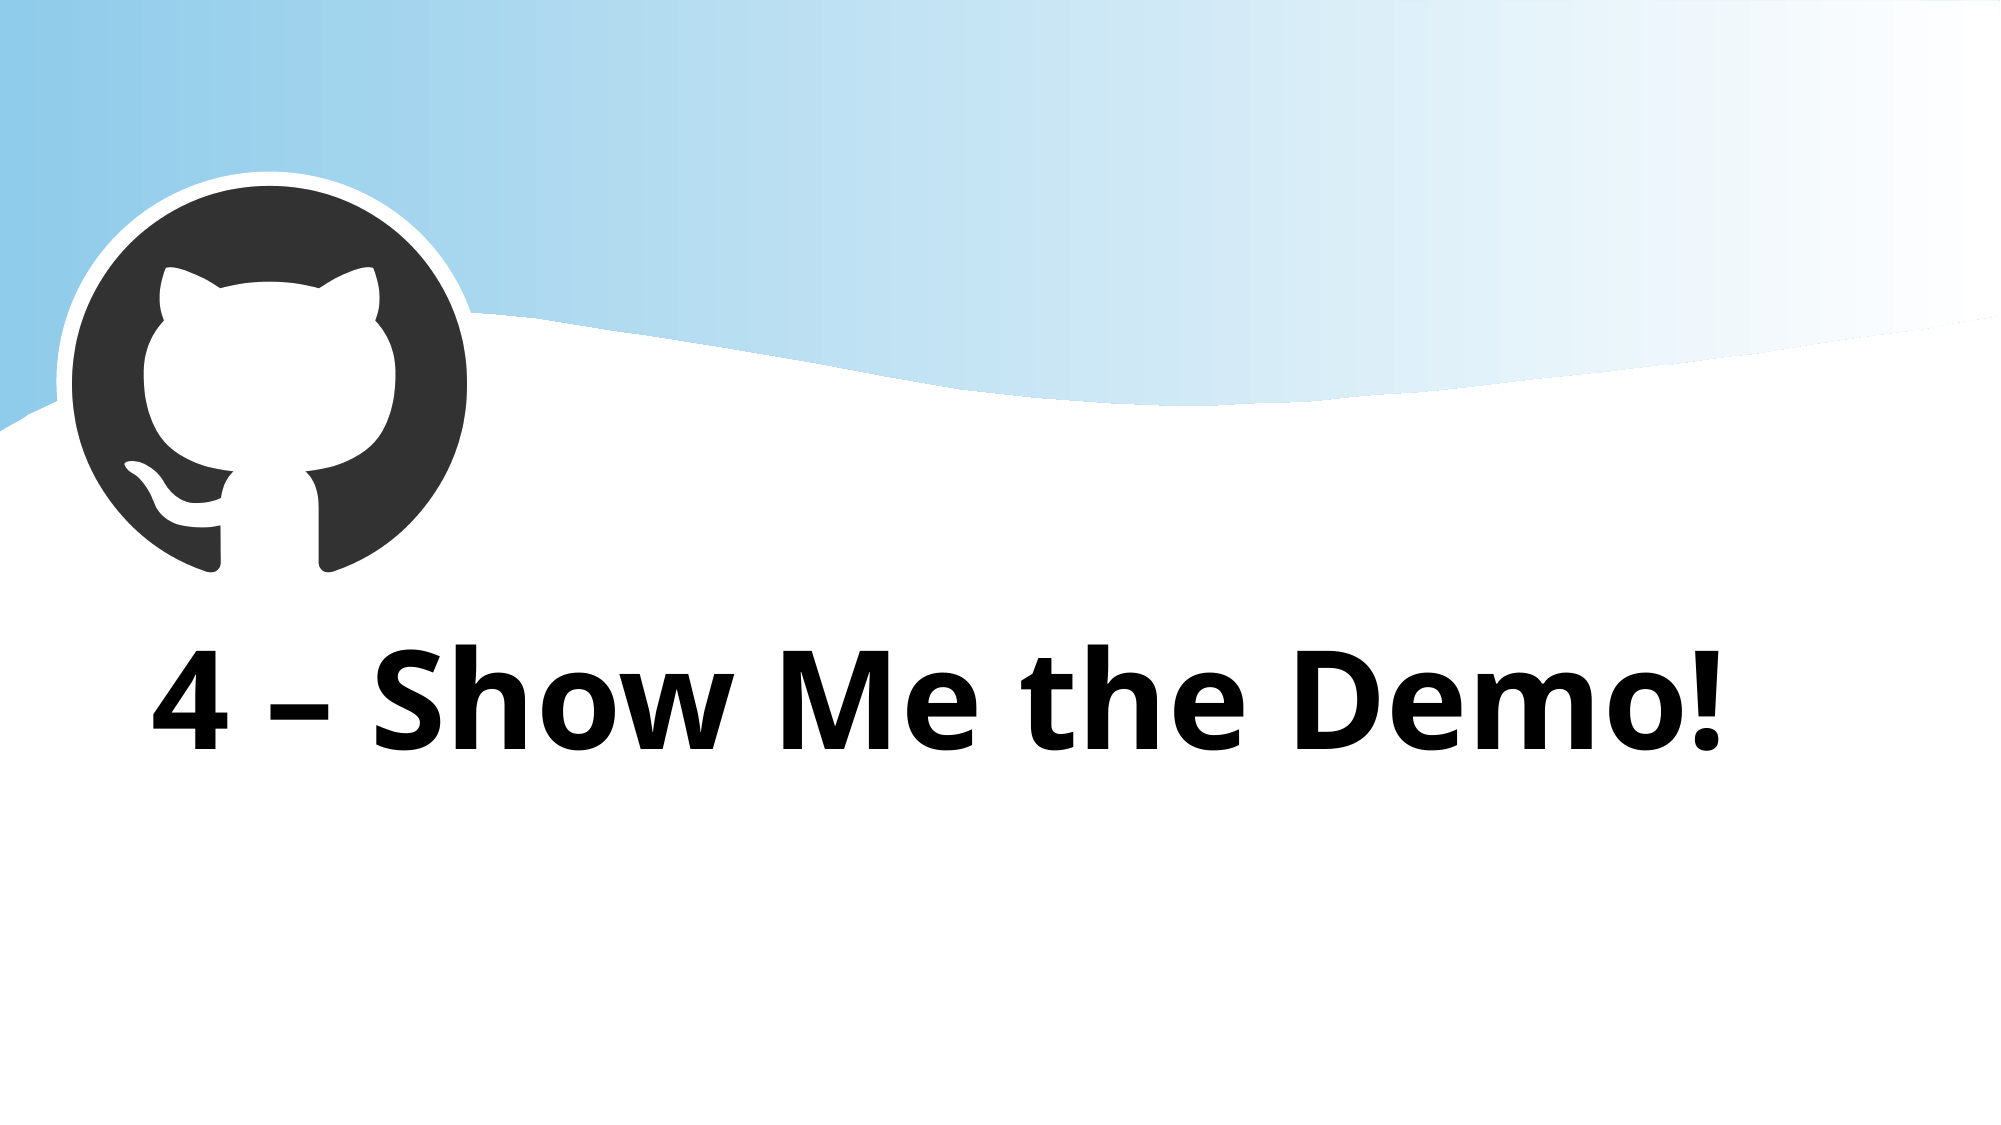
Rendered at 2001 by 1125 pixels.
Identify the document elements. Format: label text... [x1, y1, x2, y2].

title 4 – Show Me the Demo! [136, 280, 1862, 787]
picture [72, 181, 467, 577]
